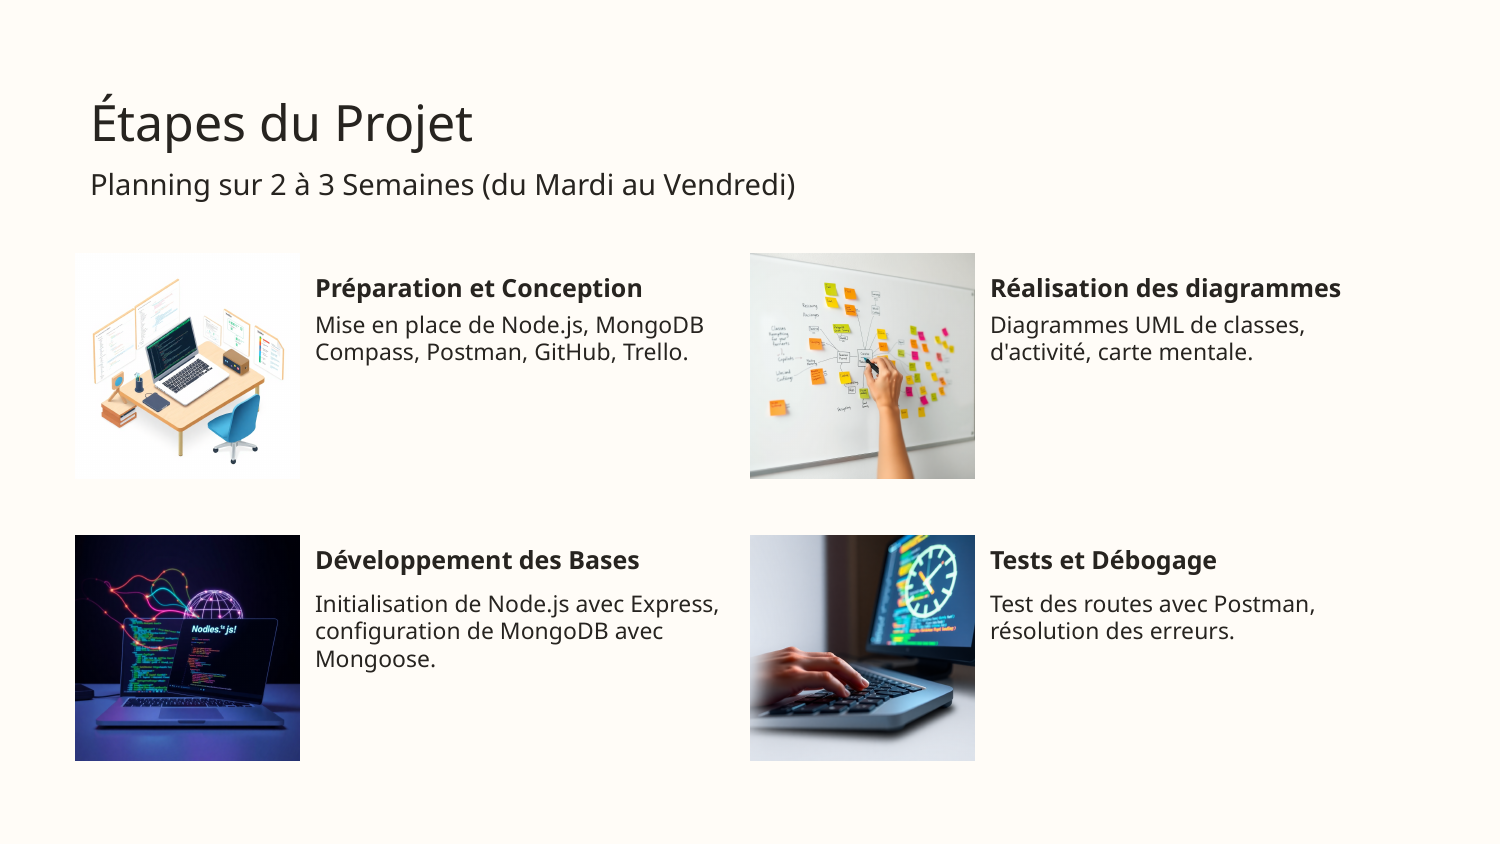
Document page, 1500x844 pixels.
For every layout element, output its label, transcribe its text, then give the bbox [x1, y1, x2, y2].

text_box Réalisation des diagrammes [974, 217, 1425, 295]
text_box Préparation et Conception [299, 217, 750, 295]
text_box Mise en place de Node.js, MongoDB Compass, Postman, GitHub, Trello. [304, 295, 744, 461]
picture [74, 253, 301, 479]
text_box Diagrammes UML de classes, d'activité, carte mentale. [979, 295, 1425, 461]
text_box Développement des Bases [299, 488, 750, 574]
text_box Initialisation de Node.js avec Express, configuration de MongoDB avec Mongoose. [304, 574, 744, 740]
picture [749, 535, 976, 761]
picture [74, 535, 301, 761]
text_box Planning sur 2 à 3 Semaines (du Mardi au Vendredi) [74, 151, 1425, 218]
text_box Tests et Débogage [974, 488, 1425, 574]
text_box Test des routes avec Postman, résolution des erreurs. [979, 574, 1425, 740]
picture [749, 253, 976, 479]
text_box Étapes du Projet [74, 75, 1425, 151]
